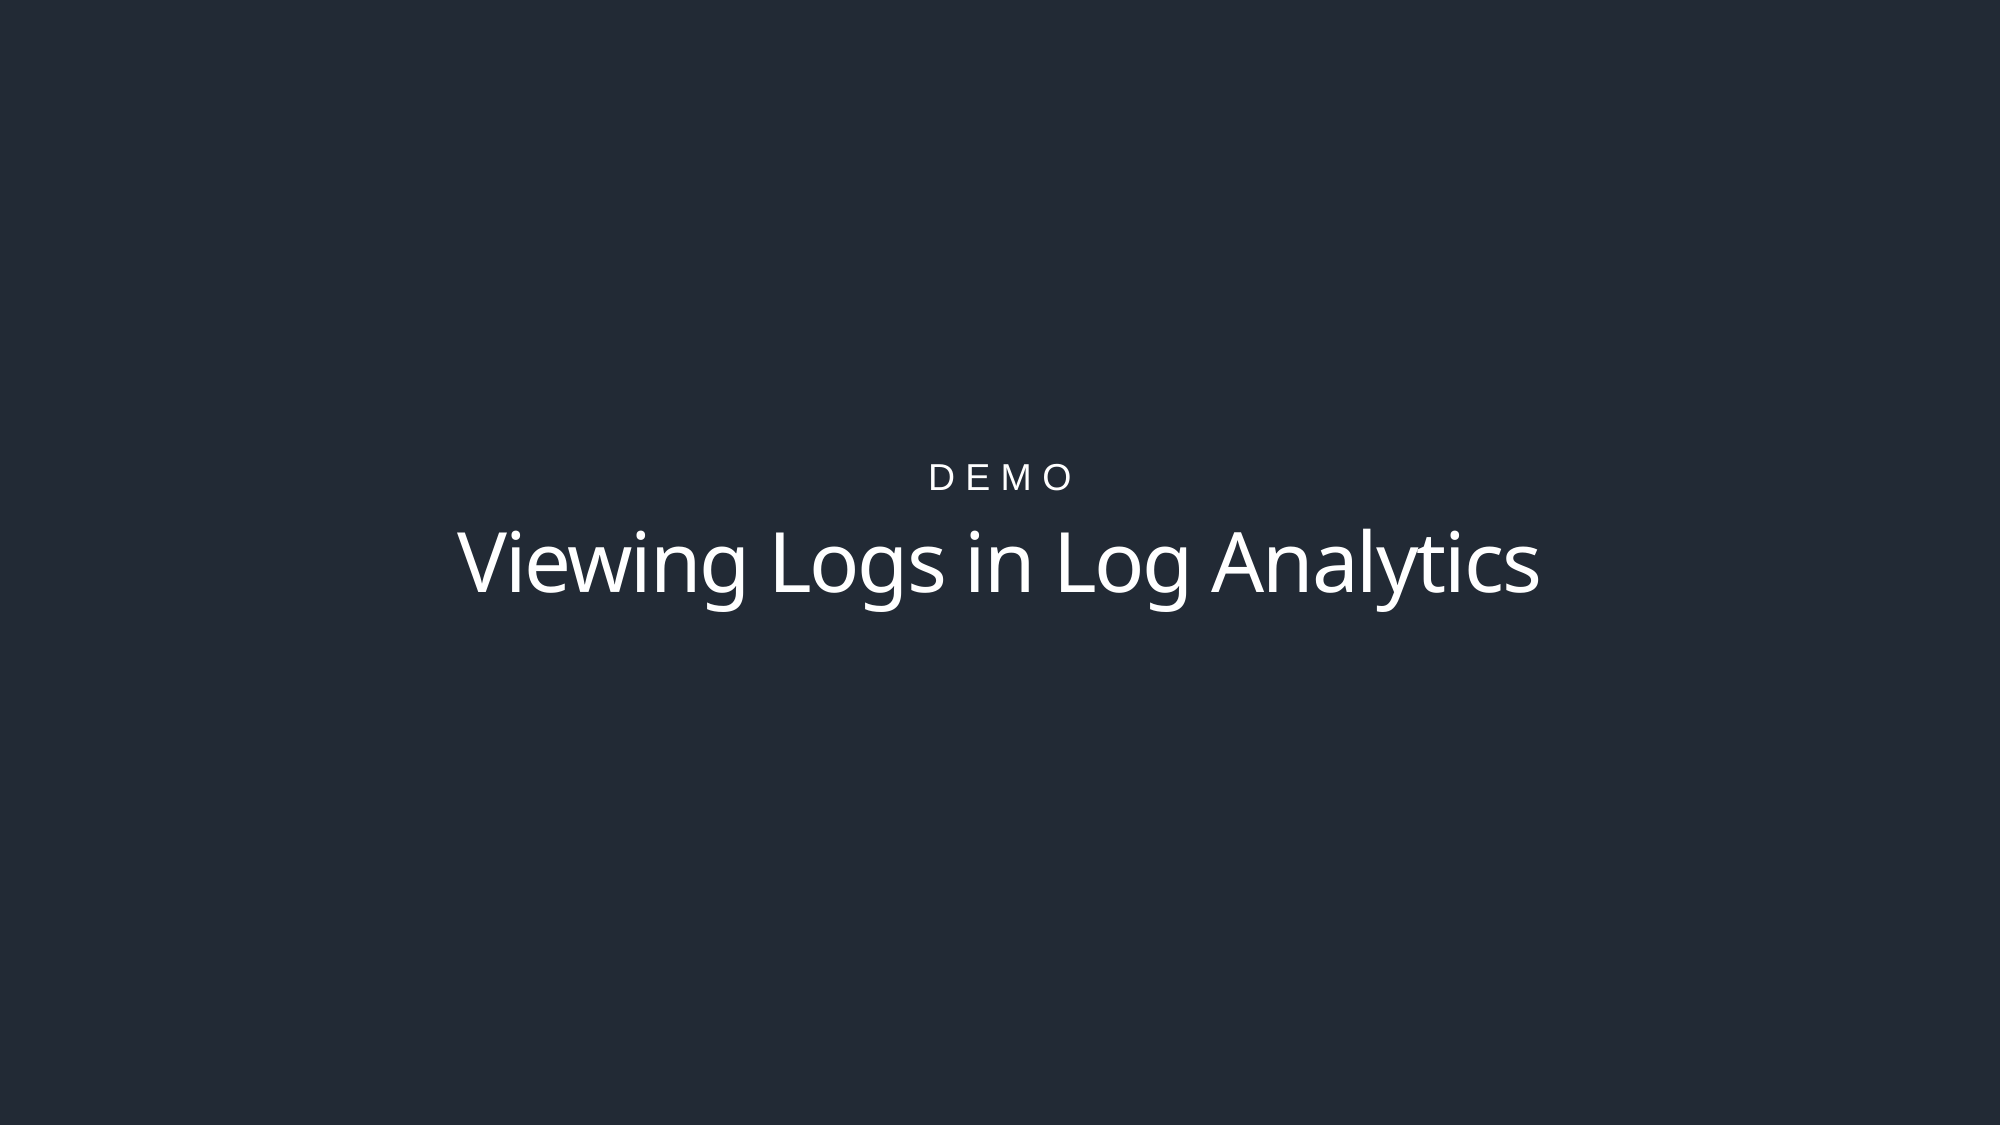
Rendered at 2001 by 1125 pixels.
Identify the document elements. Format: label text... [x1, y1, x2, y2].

title Viewing Logs in Log Analytics [191, 505, 1809, 628]
